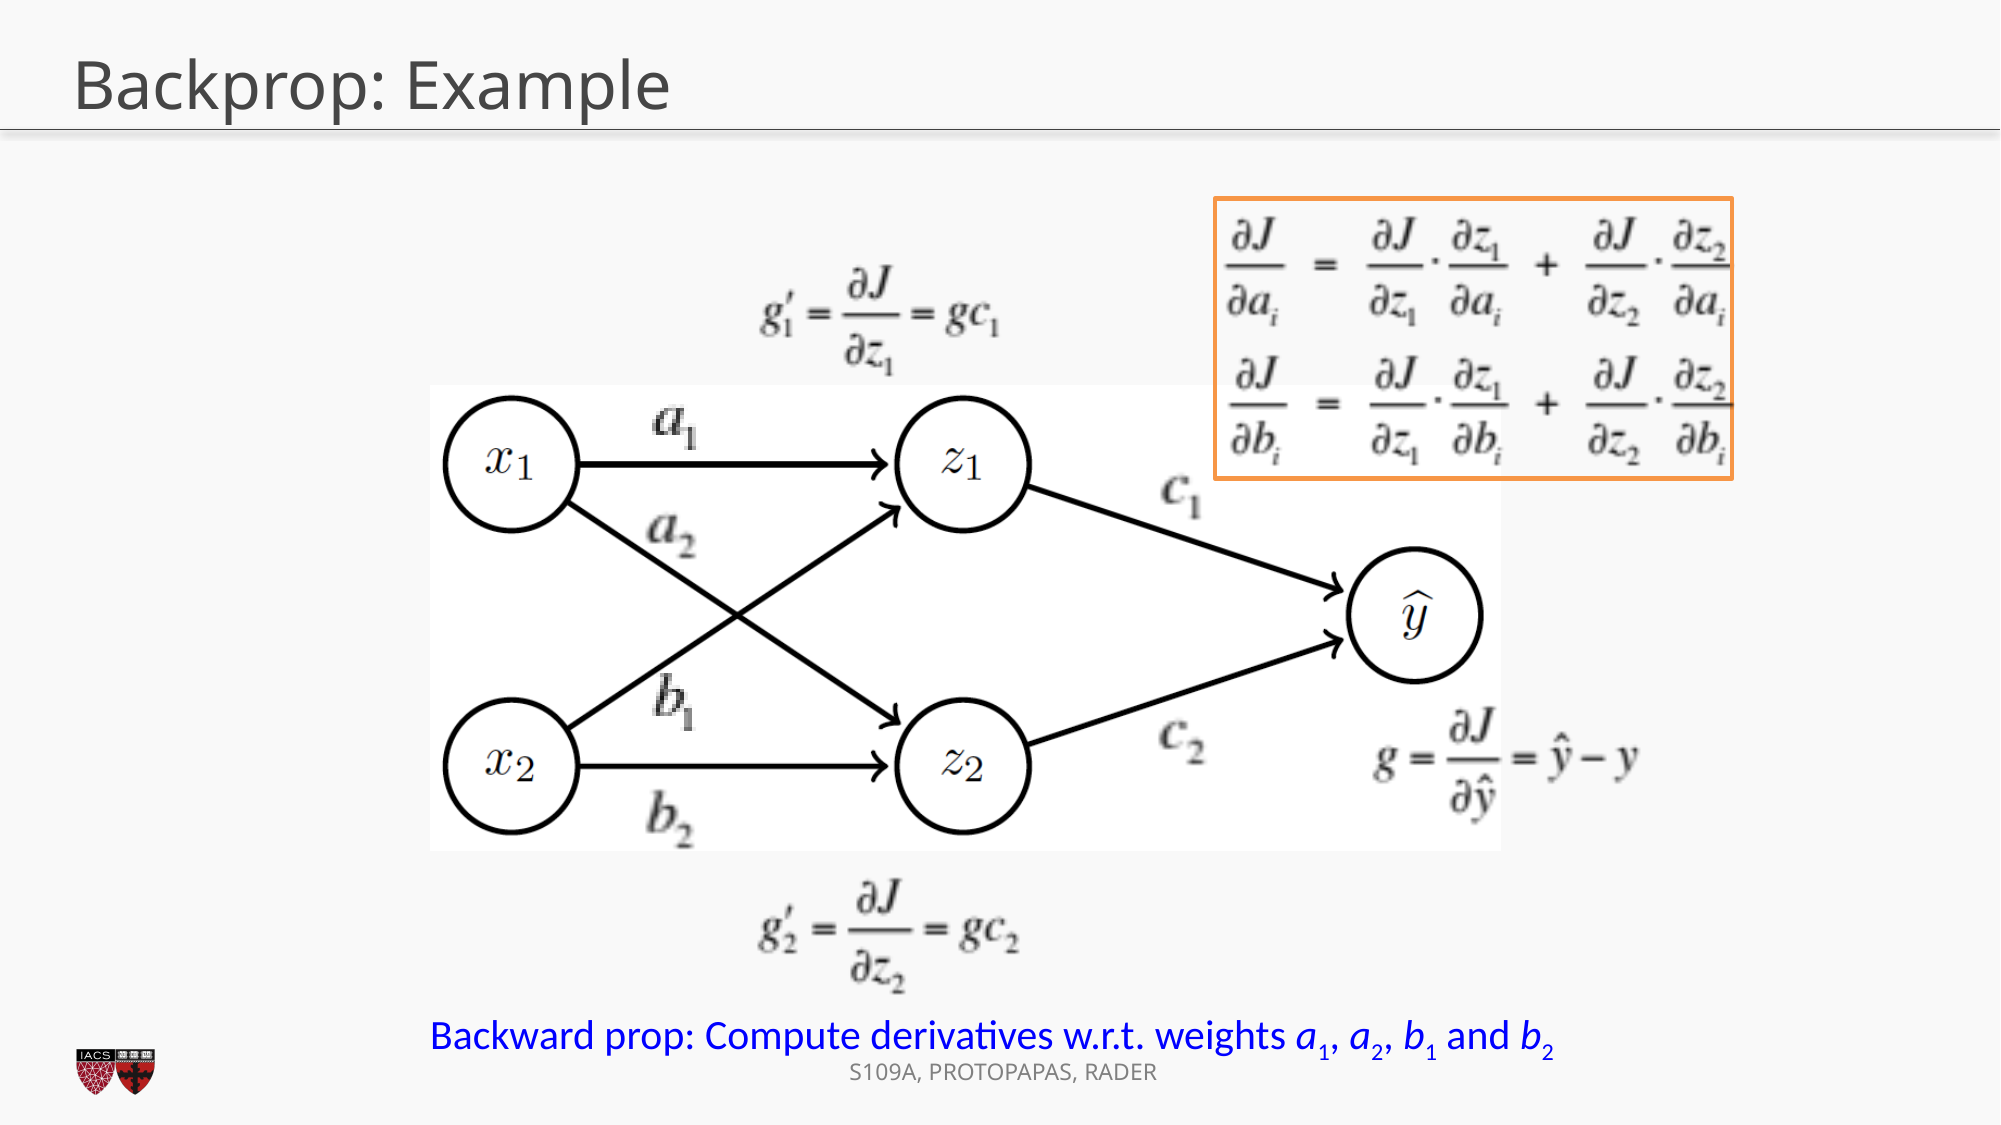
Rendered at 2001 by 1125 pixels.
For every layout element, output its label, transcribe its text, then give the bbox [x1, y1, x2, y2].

picture [75, 1049, 155, 1095]
picture [429, 385, 1501, 851]
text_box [1223, 341, 1738, 470]
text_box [1152, 696, 1213, 770]
title Backprop: Example [57, 35, 1943, 162]
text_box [755, 251, 1003, 381]
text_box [644, 381, 701, 455]
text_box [1368, 691, 1647, 829]
text_box Backward prop: Compute derivatives w.r.t. weights a1, a2, b1 and b2 [401, 1000, 1583, 1073]
text_box [1213, 196, 1734, 384]
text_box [644, 662, 700, 736]
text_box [1219, 202, 1738, 331]
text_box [639, 779, 700, 854]
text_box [752, 863, 1026, 998]
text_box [1155, 451, 1206, 525]
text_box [640, 490, 705, 565]
